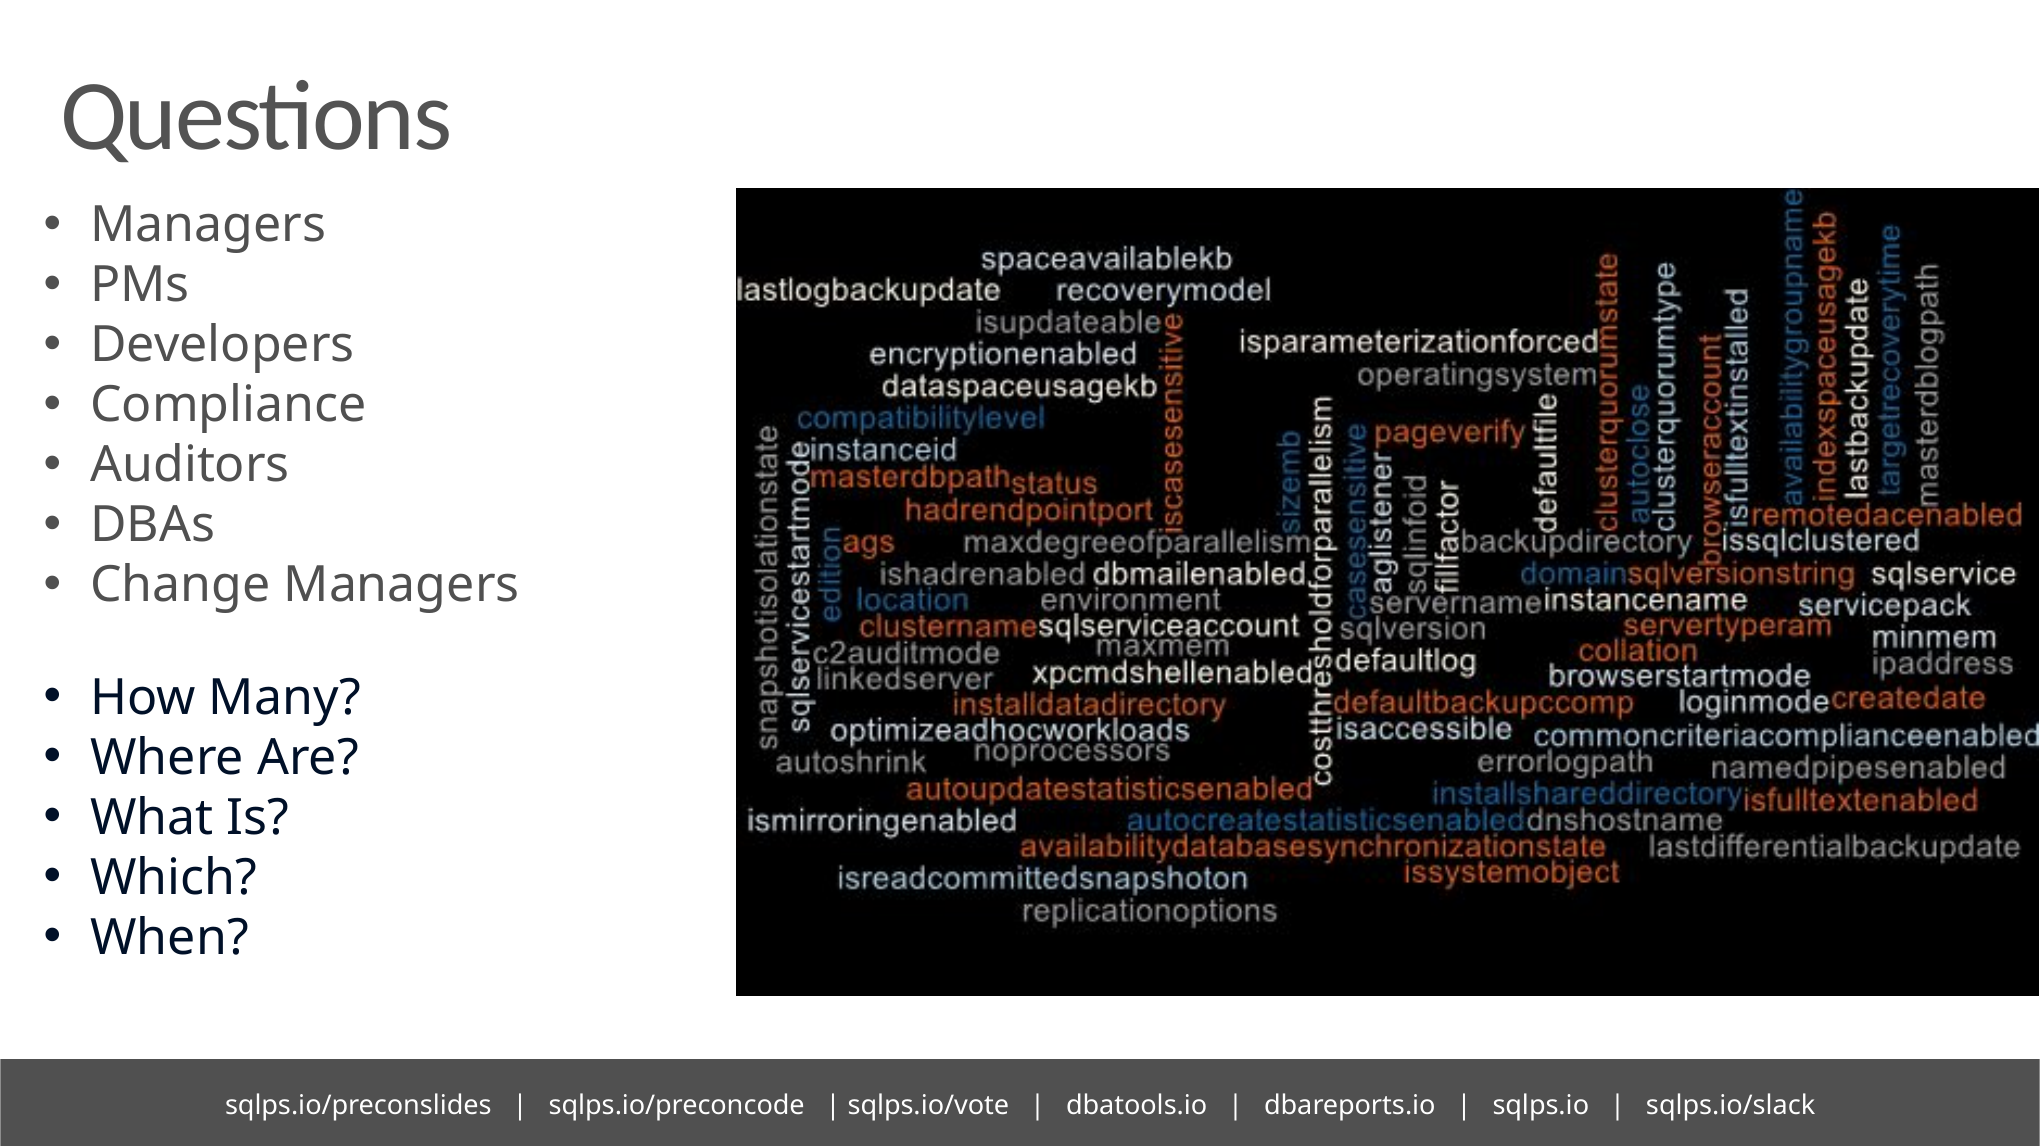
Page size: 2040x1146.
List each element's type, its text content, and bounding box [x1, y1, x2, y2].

text_box How Many? Where Are? What Is? Which? When? [28, 657, 465, 972]
text_box Managers PMs Developers Compliance Auditors DBAs Change Managers [28, 184, 544, 620]
title Questions [45, 47, 1995, 268]
picture [736, 187, 2039, 996]
